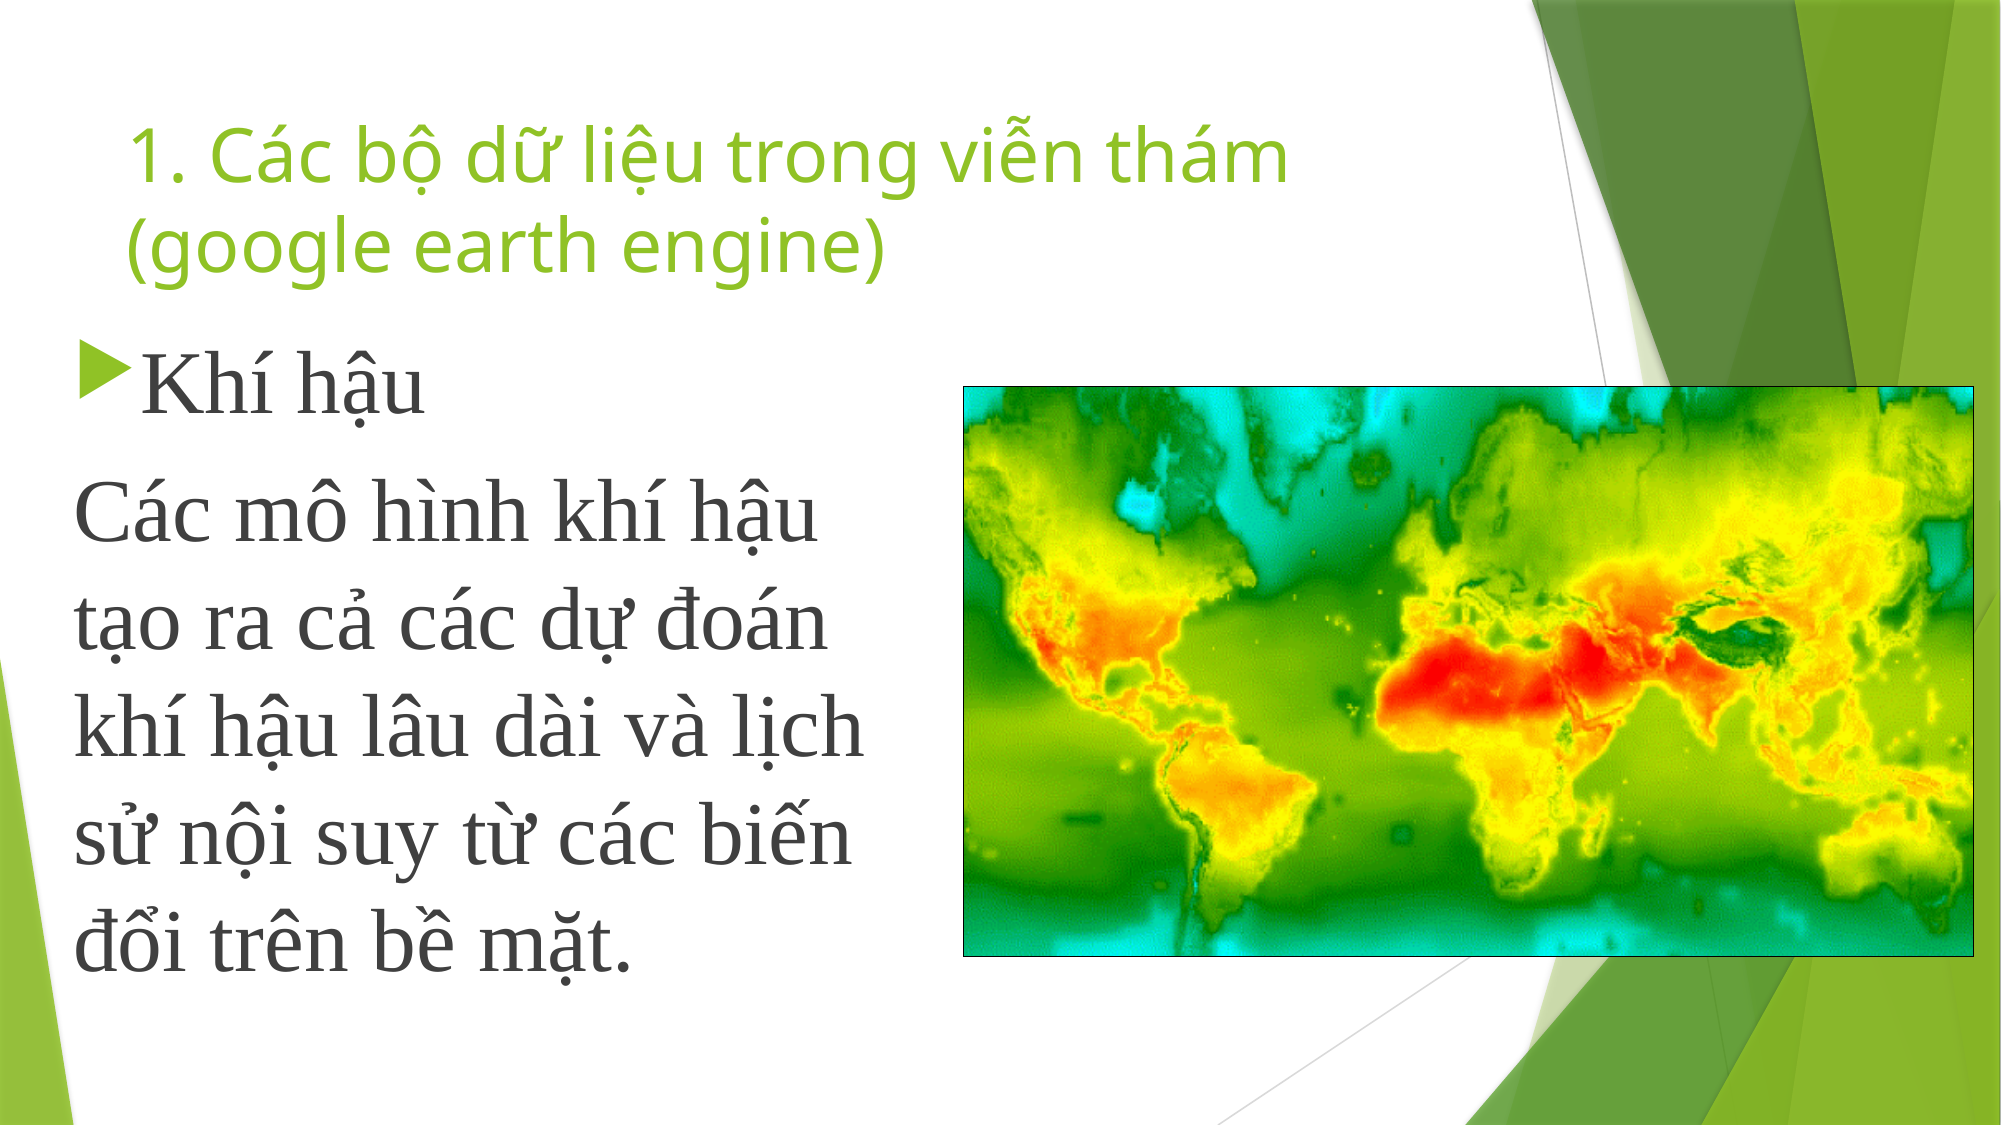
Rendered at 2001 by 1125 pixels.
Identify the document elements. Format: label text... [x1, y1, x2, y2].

picture [962, 385, 1975, 958]
title 1. Các bộ dữ liệu trong viễn thám (google earth engine) [111, 99, 1522, 317]
list Khí hậu Các mô hình khí hậu tạo ra cả các dự đoán khí hậu lâu dài và lịch sử nội suy từ các biến đổi trên bề mặt. [58, 316, 922, 1034]
